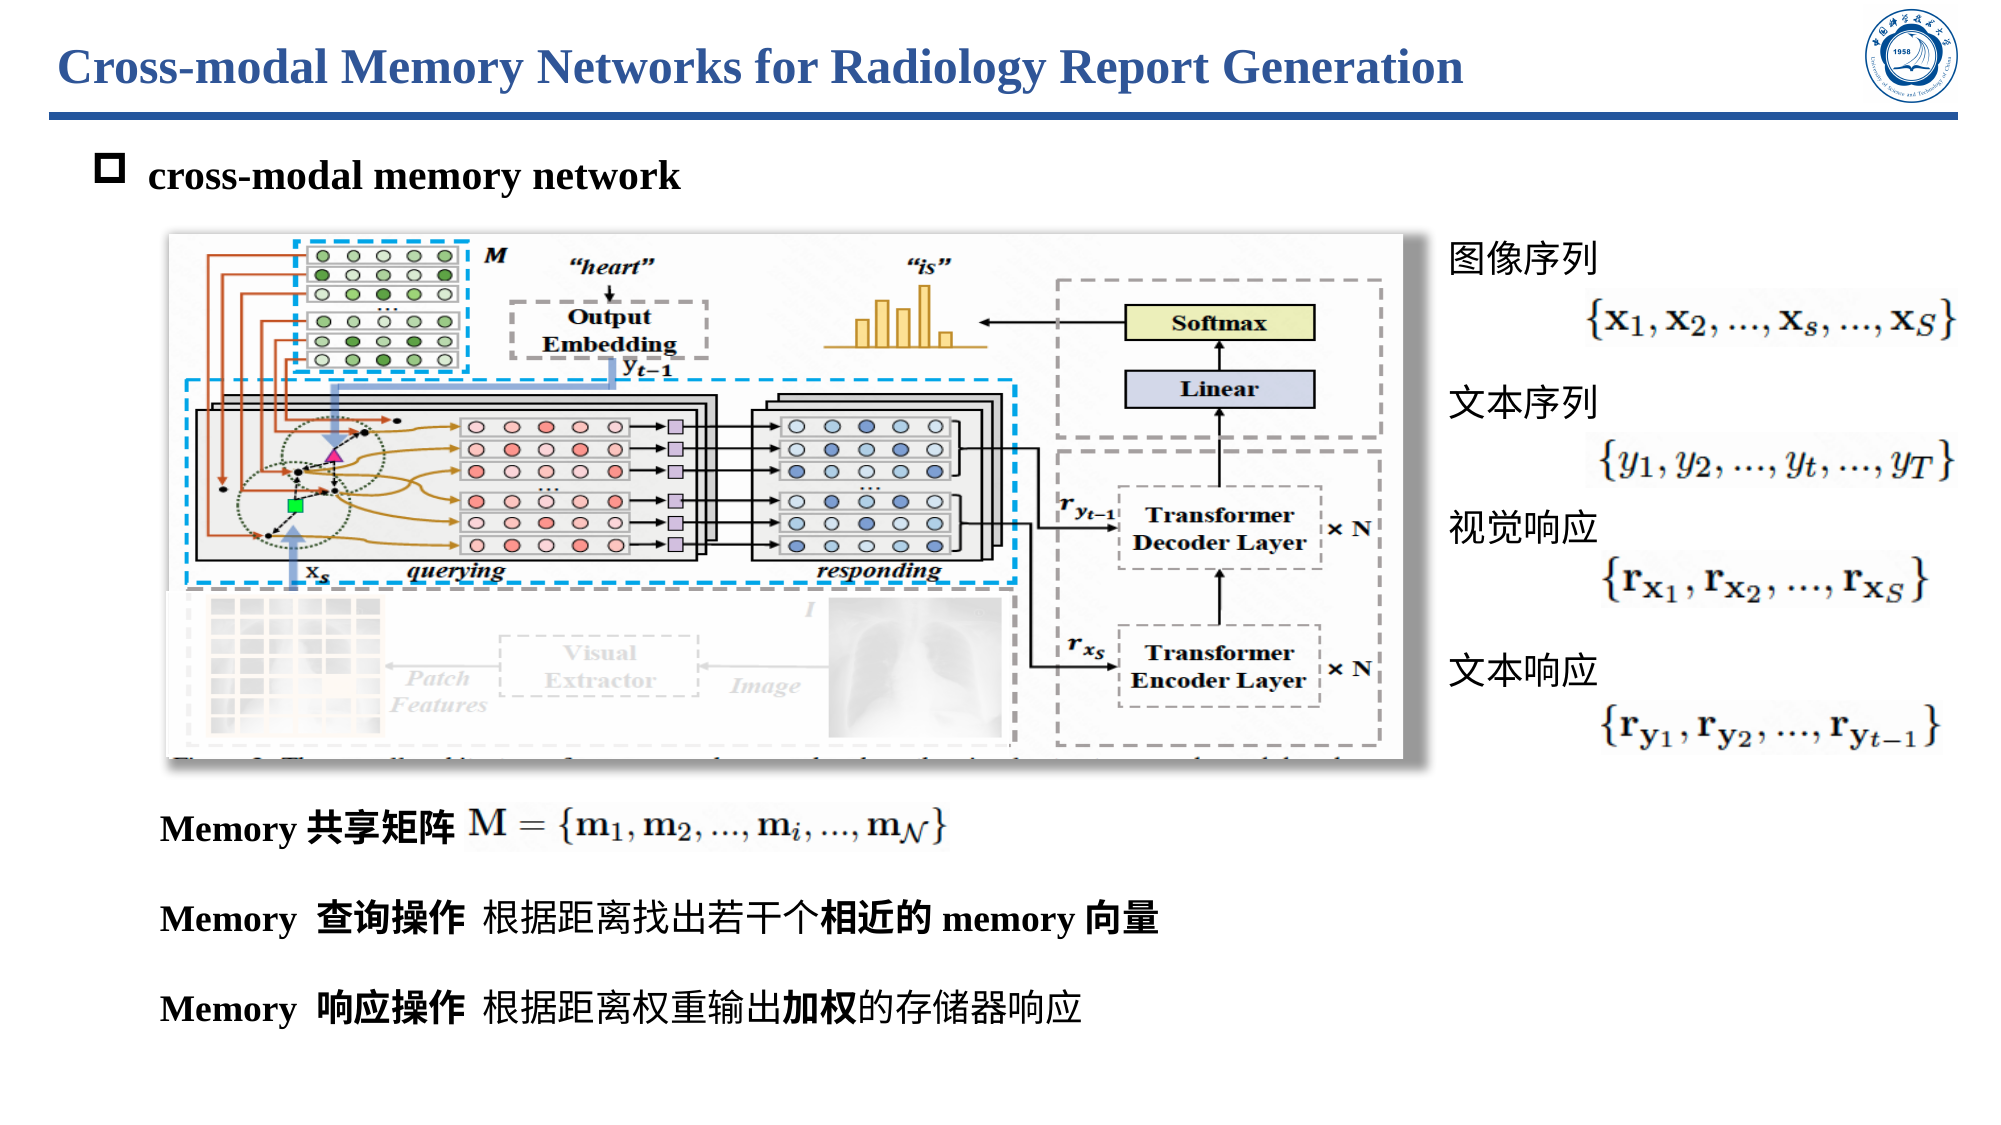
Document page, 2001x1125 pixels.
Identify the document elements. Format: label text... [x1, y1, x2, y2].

picture [1585, 288, 1958, 347]
text_box Cross-modal Memory Networks for Radiology Report Generation [42, 26, 1857, 102]
picture [464, 802, 950, 852]
picture [1601, 550, 1930, 608]
text_box 图像序列 [1433, 228, 1807, 288]
picture [1863, 4, 1958, 103]
text_box cross-modal memory network [76, 117, 1930, 206]
picture [1585, 425, 1958, 488]
picture [166, 216, 1404, 759]
text_box 文本序列 [1433, 371, 1807, 432]
text_box Memory共享矩阵 M Memory 查询操作 根据距离找出若干个相近的memory向量 Memory 响应操作 根据距离权重输出加权的存储器响应 [145, 796, 1456, 1037]
picture [1601, 700, 1943, 755]
text_box 视觉响应 [1433, 496, 1807, 557]
text_box 文本响应 [1433, 640, 1807, 700]
